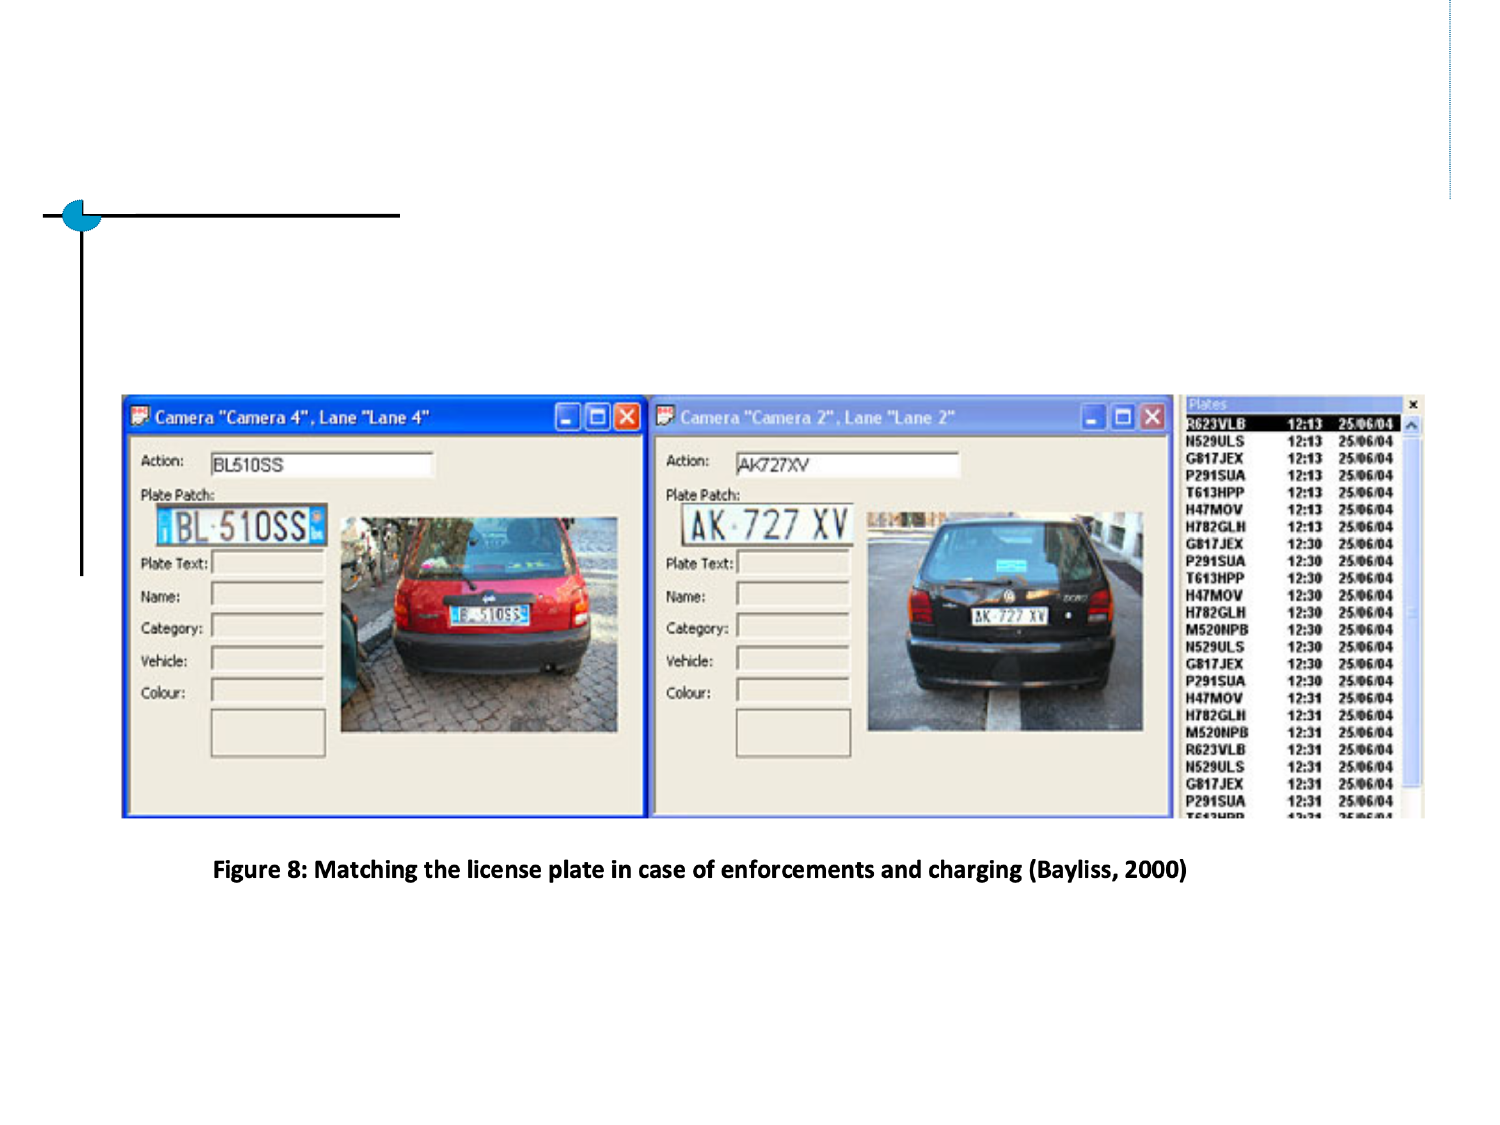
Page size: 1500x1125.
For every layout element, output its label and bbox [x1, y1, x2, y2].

list [99, 381, 1438, 906]
